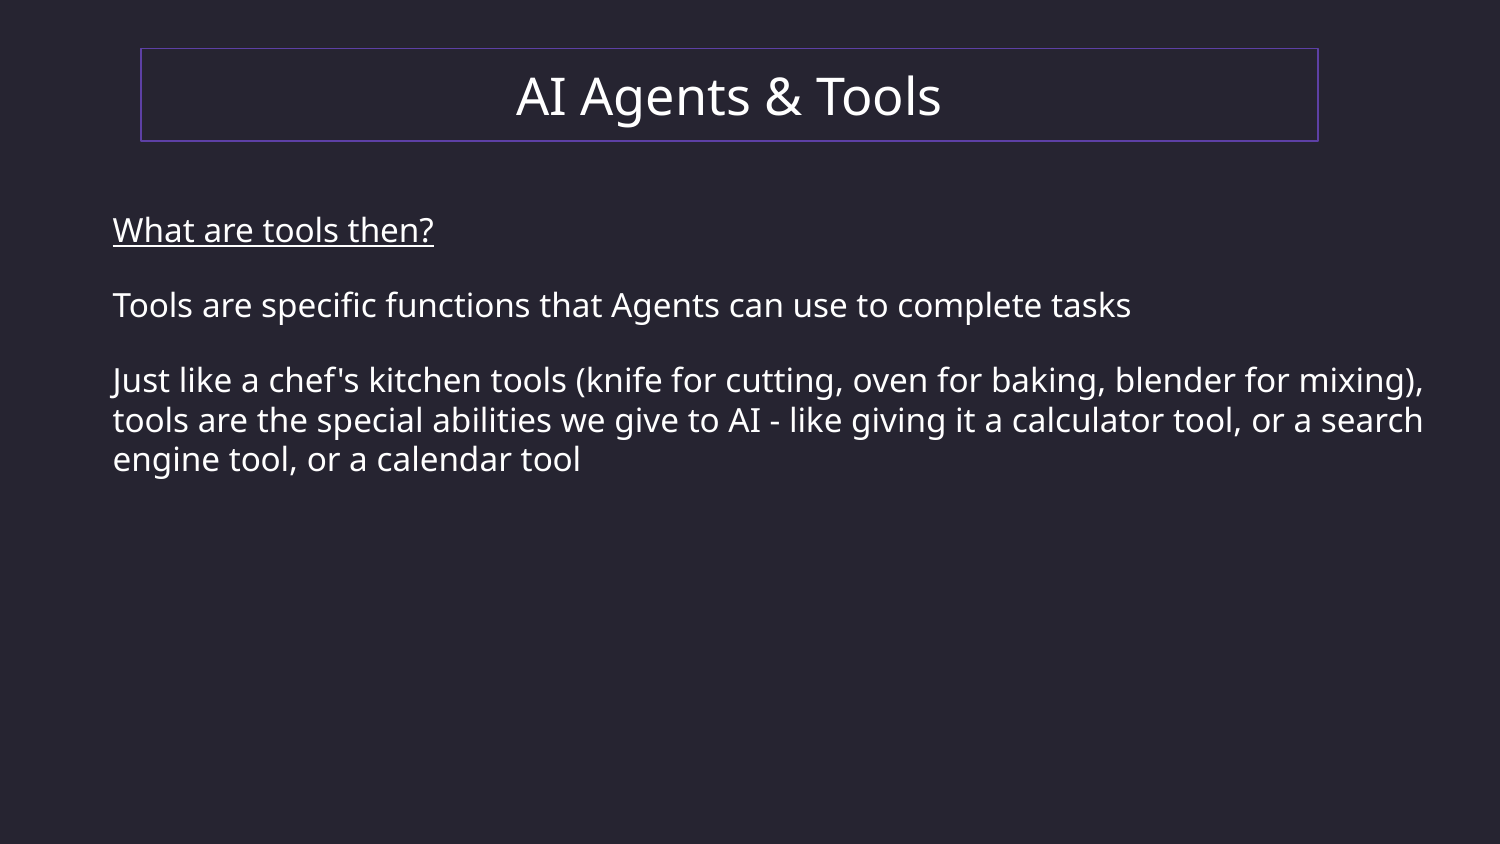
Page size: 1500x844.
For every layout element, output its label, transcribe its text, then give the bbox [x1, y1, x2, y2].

text_box Just like a chef's kitchen tools (knife for cutting, oven for baking, blender for mixing), tools are the special abilities we give to AI - like giving it a calculator tool, or a search engine tool, or a calendar tool [97, 343, 1448, 494]
text_box Tools are specific functions that Agents can use to complete tasks [97, 268, 1448, 339]
text_box What are tools then? [97, 193, 1448, 264]
text_box AI Agents & Tools [140, 48, 1319, 141]
